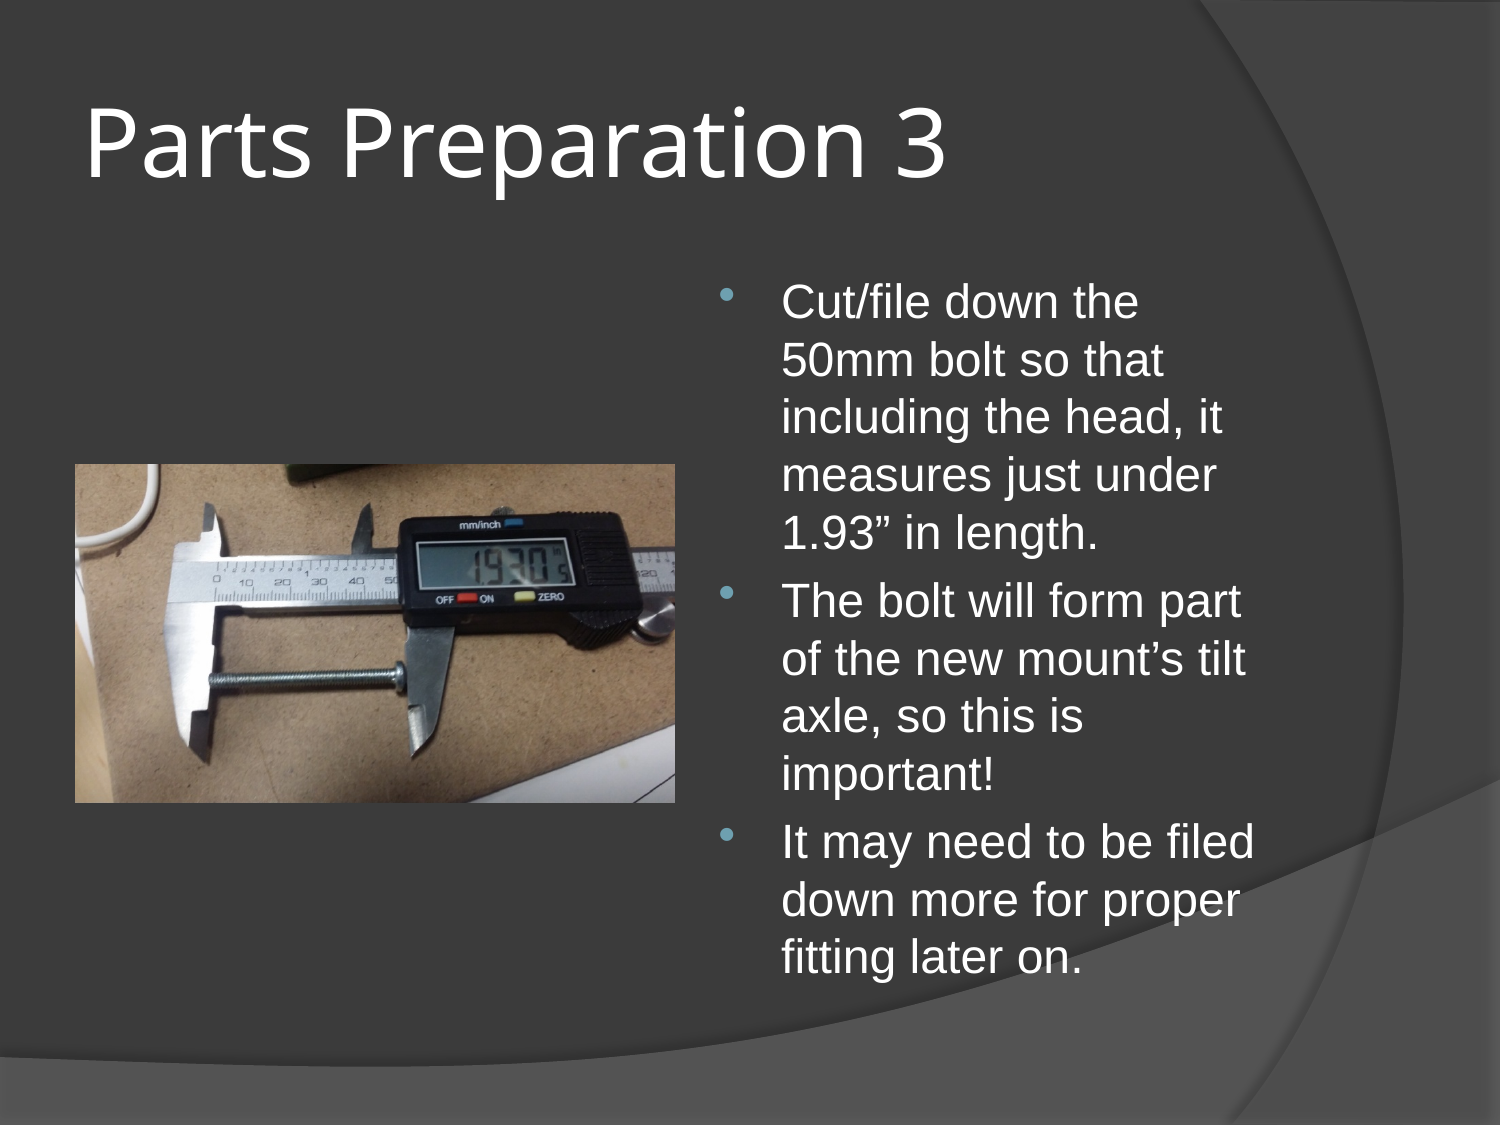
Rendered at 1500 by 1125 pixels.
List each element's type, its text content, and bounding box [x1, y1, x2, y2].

title Parts Preparation 3 [75, 45, 1300, 233]
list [74, 464, 676, 803]
list Cut/file down the 50mm bolt so that including the head, it measures just under 1.93” in length. The bolt will form part of the new mount’s tilt axle, so this is important! It may need to be filed down more for proper fitting later on. [699, 262, 1300, 1005]
